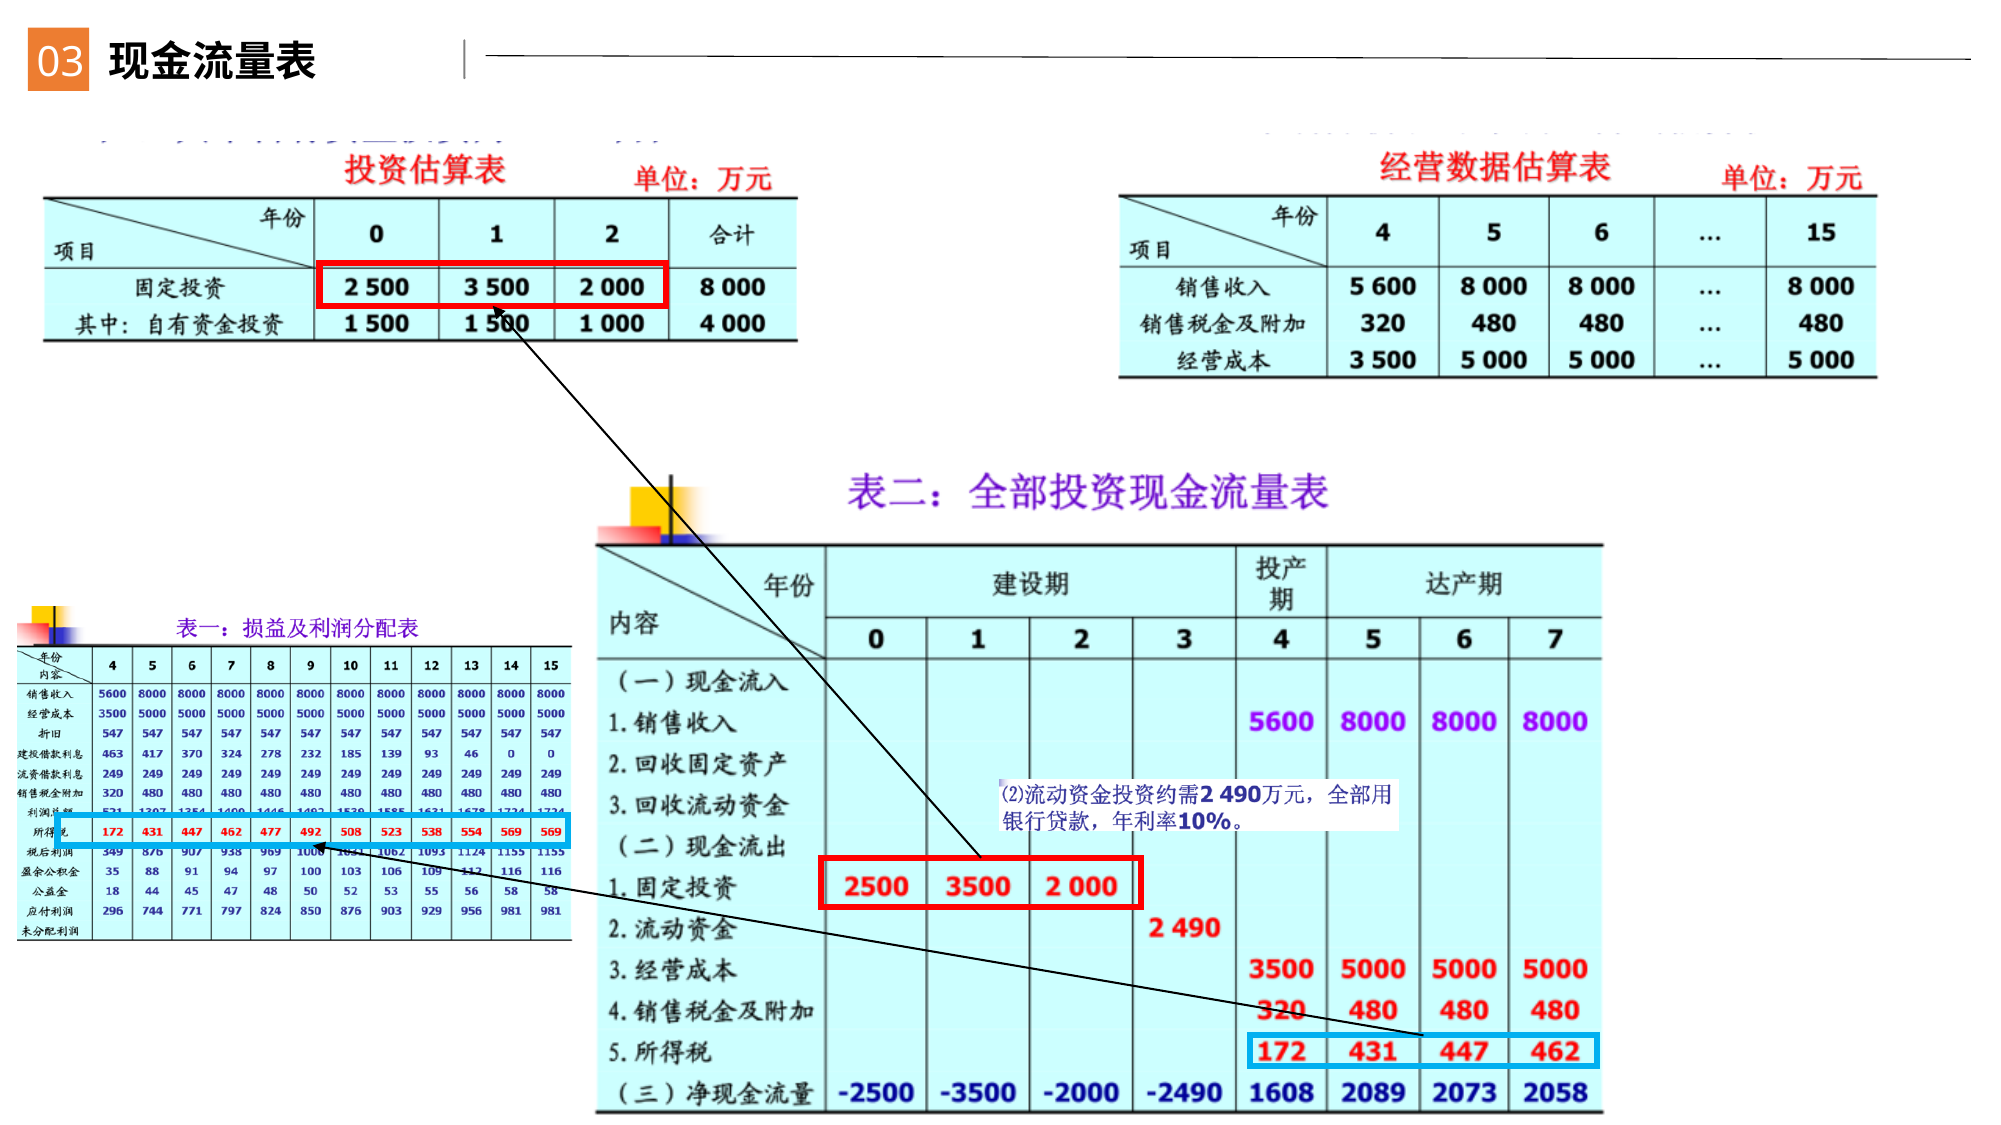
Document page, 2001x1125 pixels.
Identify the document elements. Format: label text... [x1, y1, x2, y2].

picture [17, 605, 588, 947]
picture [32, 141, 823, 349]
picture [1254, 1039, 1593, 1062]
picture [586, 437, 1622, 1125]
picture [62, 819, 564, 842]
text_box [485, 55, 1971, 60]
text_box 03 [0, 26, 132, 92]
picture [1118, 133, 1903, 387]
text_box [492, 305, 982, 845]
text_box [312, 845, 1424, 1036]
text_box 现金流量表 [132, 26, 420, 92]
